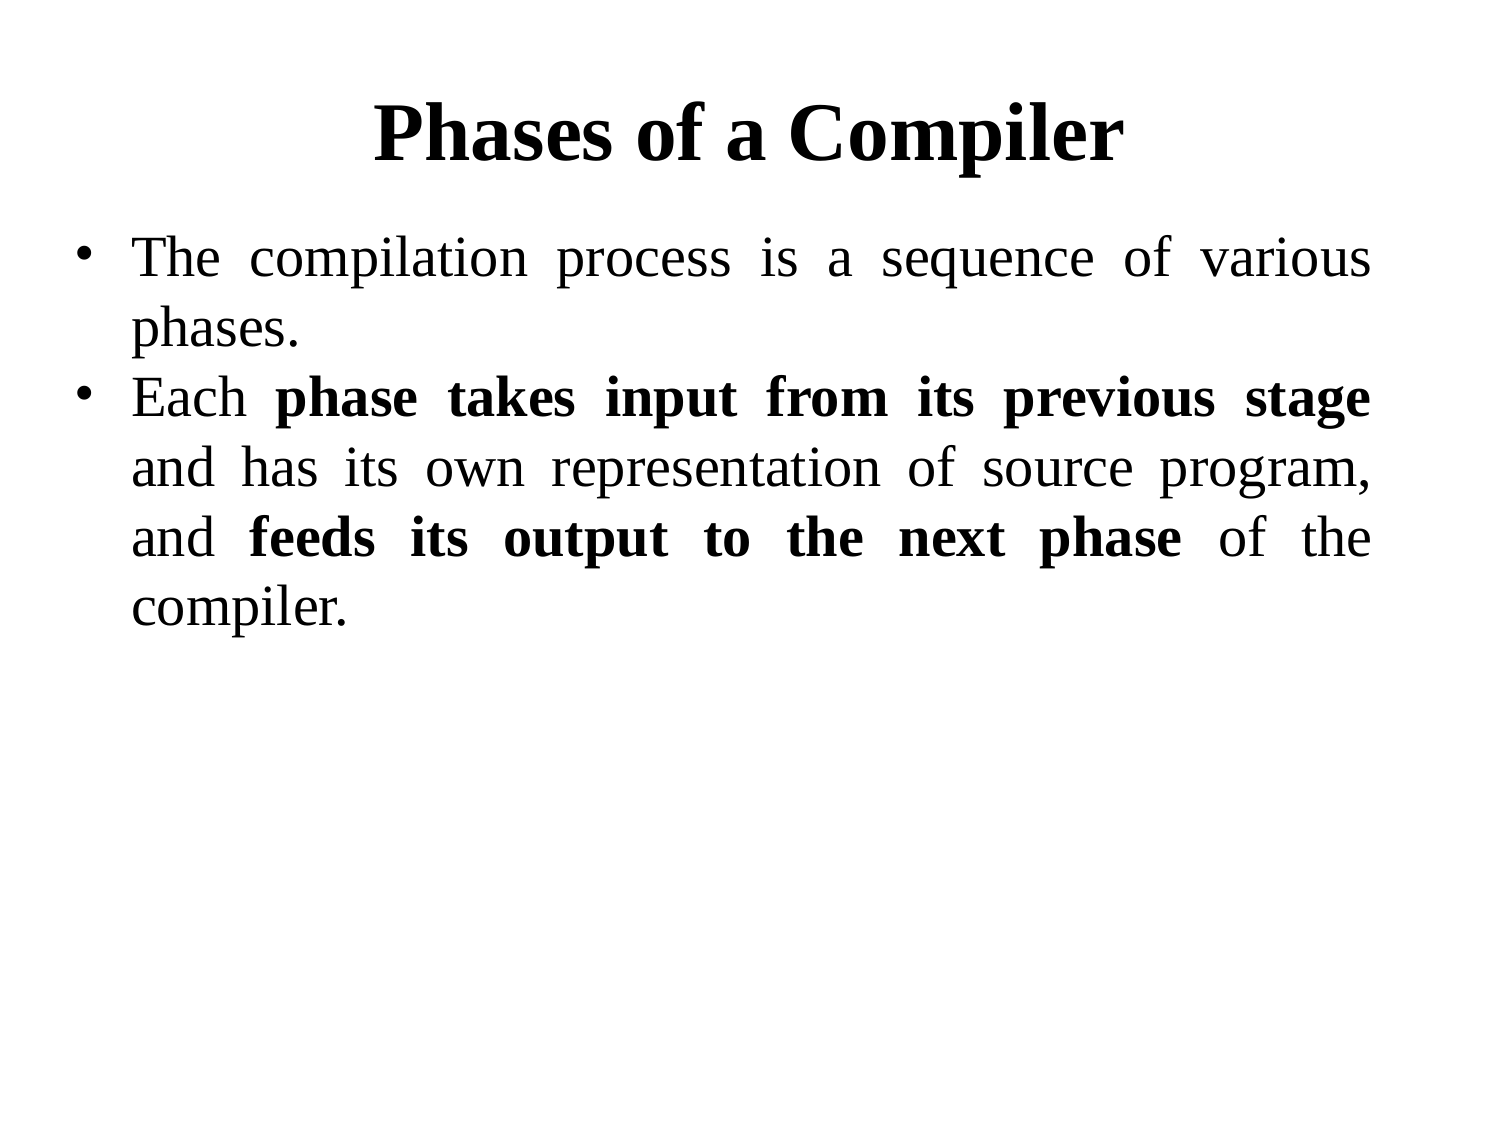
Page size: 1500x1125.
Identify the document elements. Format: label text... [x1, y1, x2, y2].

text_box The compilation process is a sequence of various phases. Each phase takes input from its previous stage and has its own representation of source program, and feeds its output to the next phase of the compiler. [60, 210, 1388, 1000]
text_box Phases of a Compiler [112, 45, 1388, 210]
